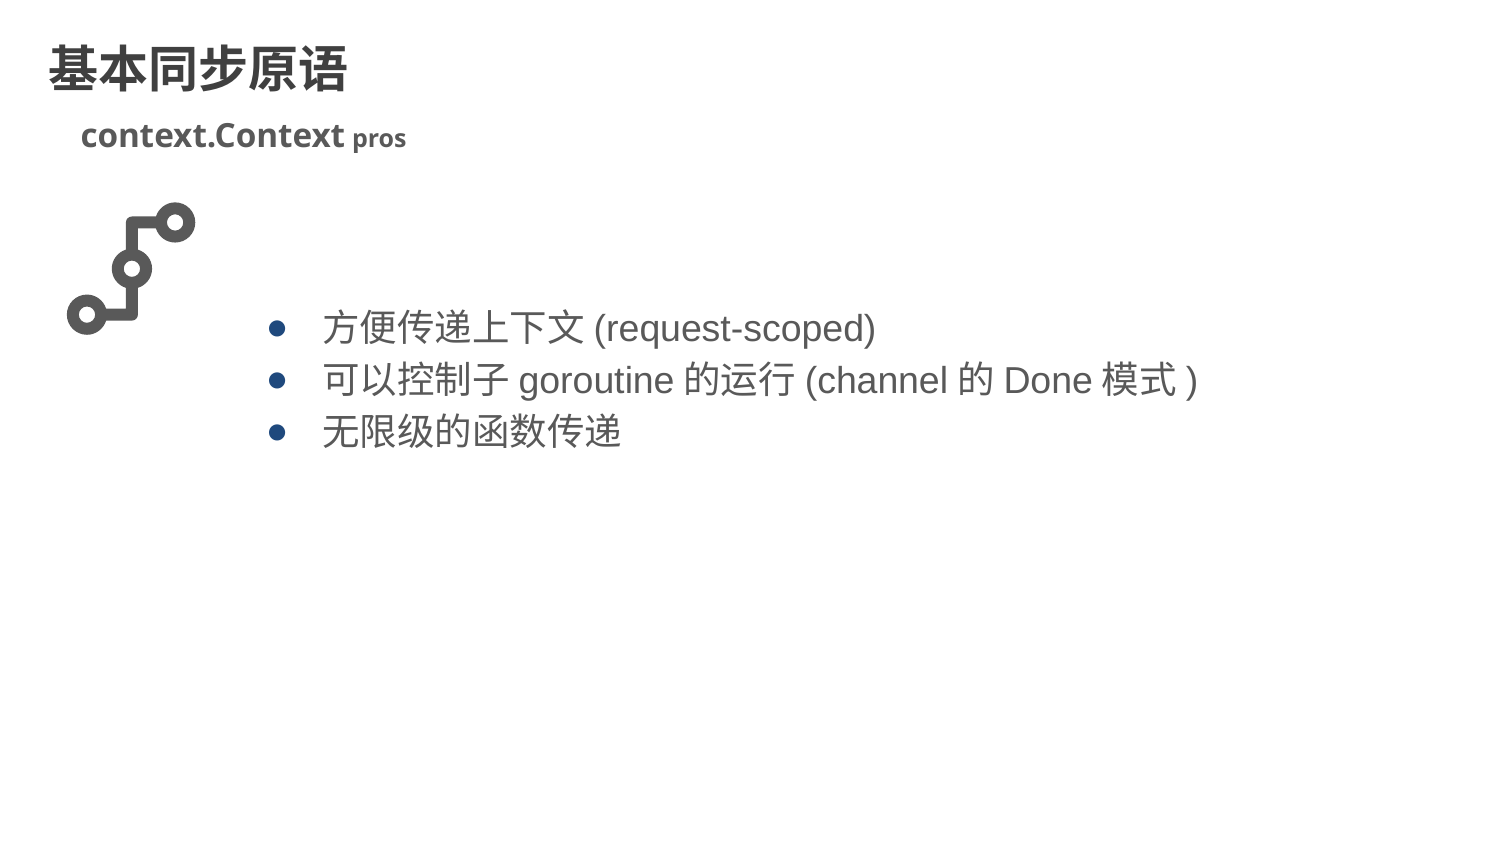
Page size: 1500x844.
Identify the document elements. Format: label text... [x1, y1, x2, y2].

text_box 基本同步原语 [32, 29, 567, 106]
text_box [66, 202, 196, 335]
text_box 方便传递上下文(request-scoped) 可以控制子goroutine的运行(channel的Done模式) 无限级的函数传递 [232, 282, 1452, 800]
text_box context.Context pros [64, 105, 1039, 162]
